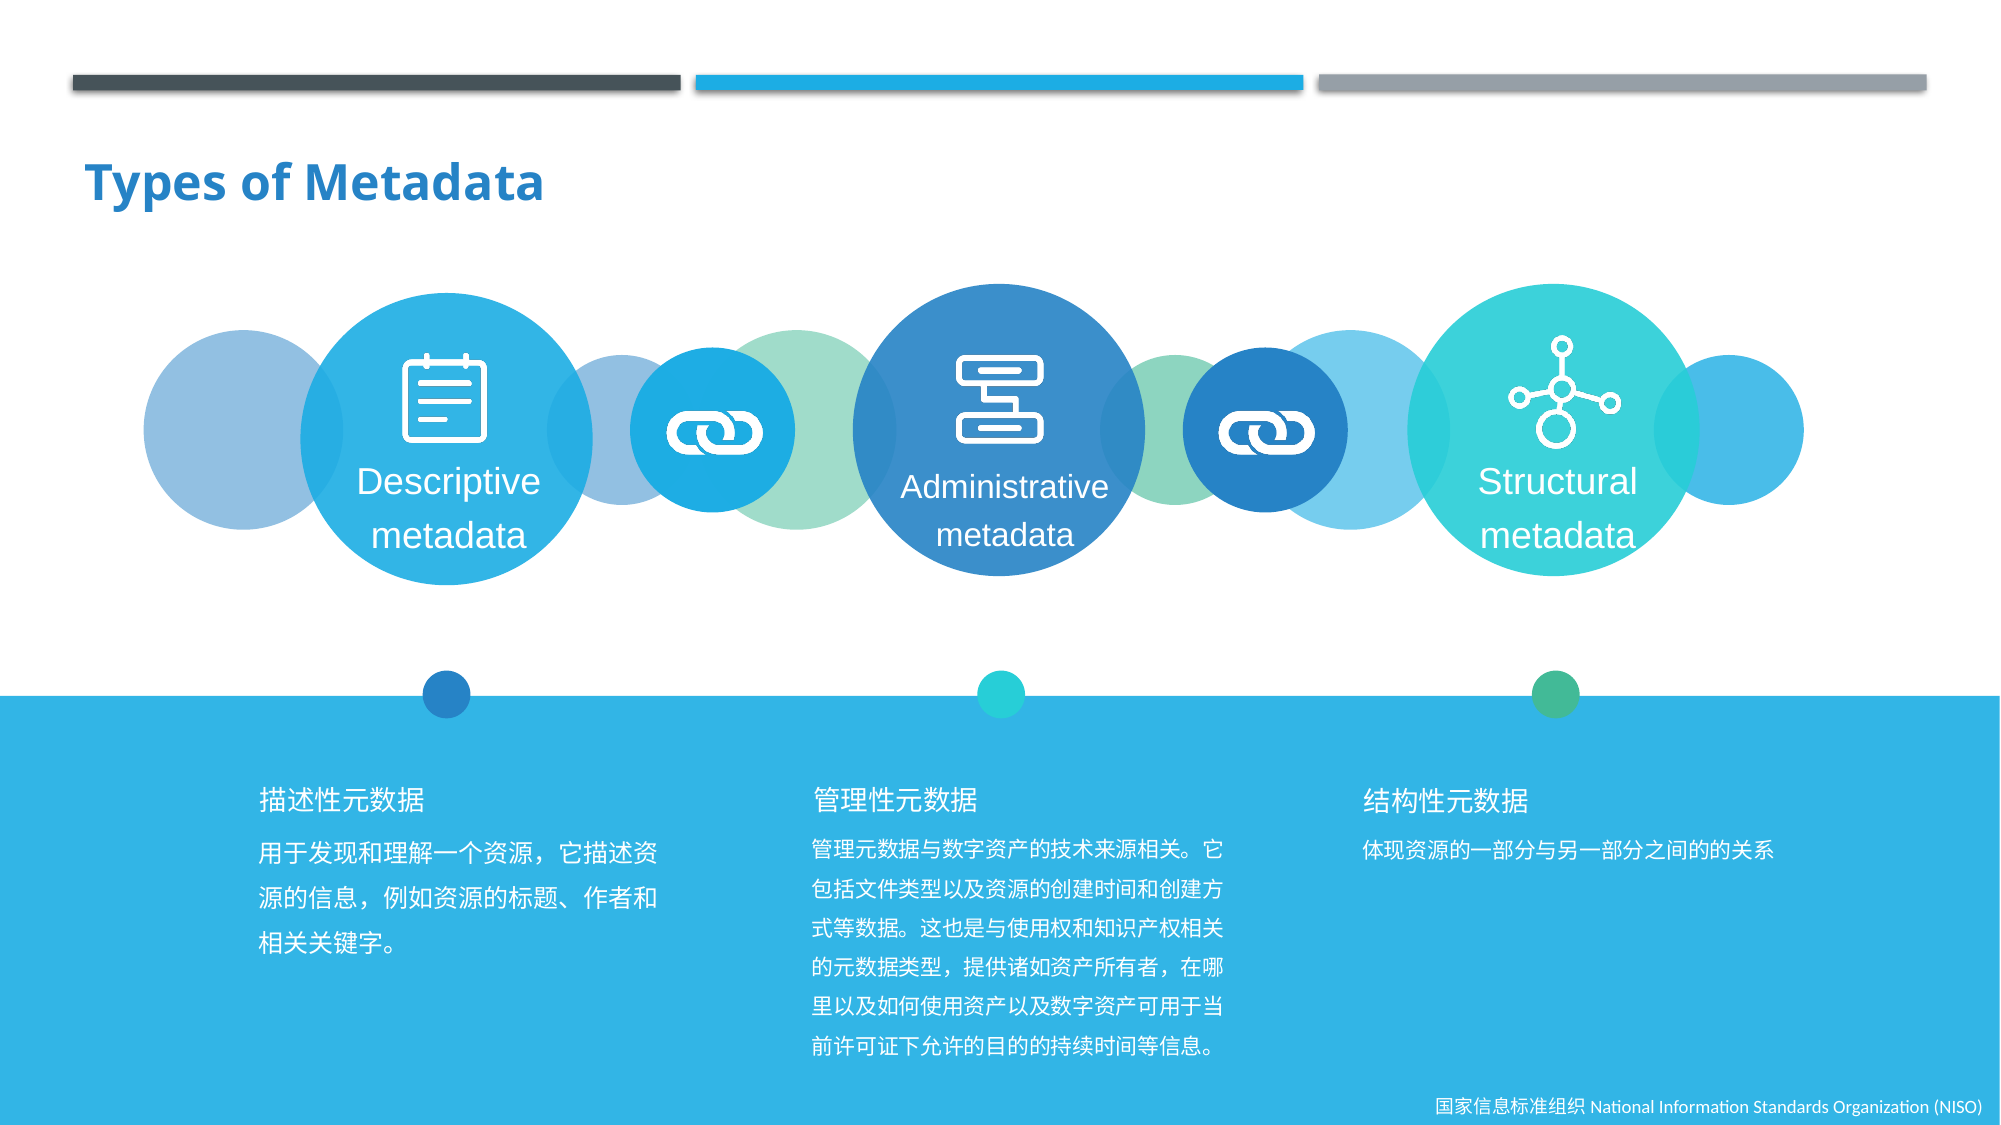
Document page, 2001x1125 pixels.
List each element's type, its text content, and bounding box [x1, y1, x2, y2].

text_box [1530, 668, 1582, 721]
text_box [1347, 768, 1802, 867]
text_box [243, 768, 698, 963]
text_box [975, 668, 1027, 721]
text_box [143, 283, 1805, 586]
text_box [796, 768, 1251, 1065]
text_box [420, 668, 473, 721]
text_box 国家信息标准组织National Information Standards Organization (NISO) [1421, 1087, 2000, 1125]
text_box Types of Metadata [69, 142, 580, 202]
text_box [0, 694, 2000, 1125]
